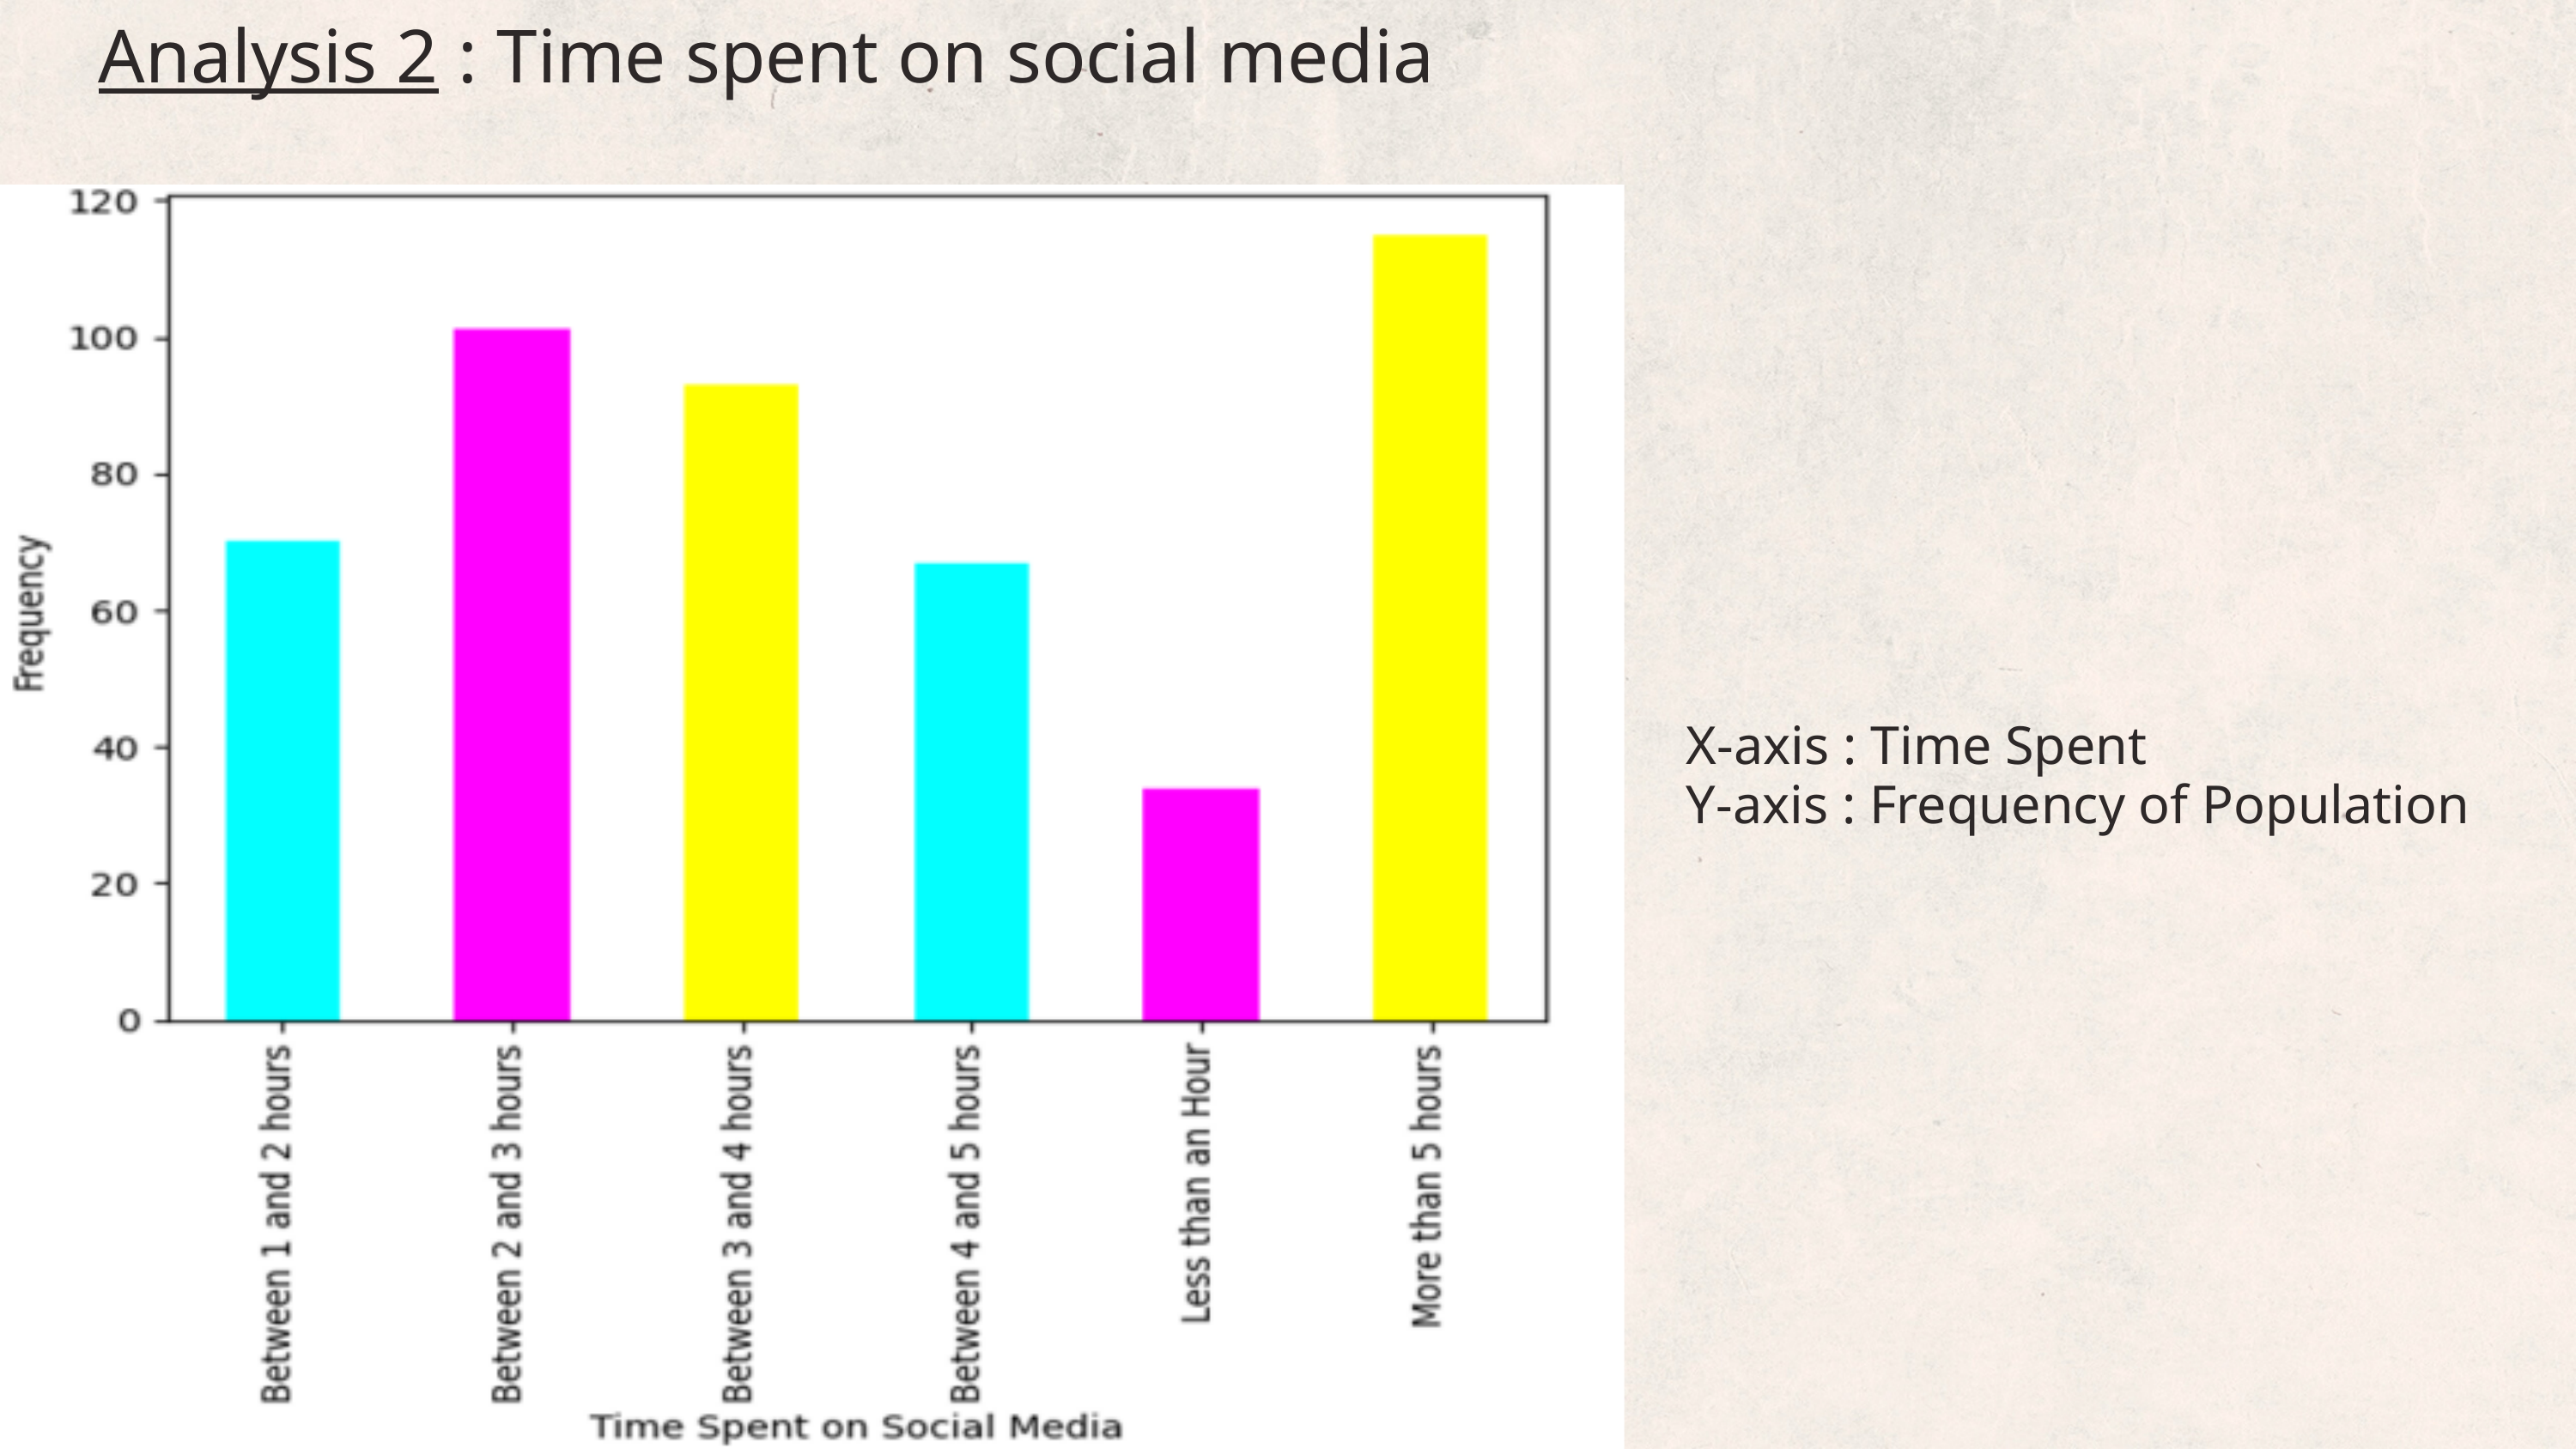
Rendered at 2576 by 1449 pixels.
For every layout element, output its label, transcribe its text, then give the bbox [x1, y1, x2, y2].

text_box [0, 185, 1625, 1449]
text_box X-axis : Time Spent Y-axis : Frequency of Population [1686, 714, 2494, 834]
text_box [0, 0, 2576, 1449]
text_box Analysis 2 : Time spent on social media [98, 45, 2356, 98]
